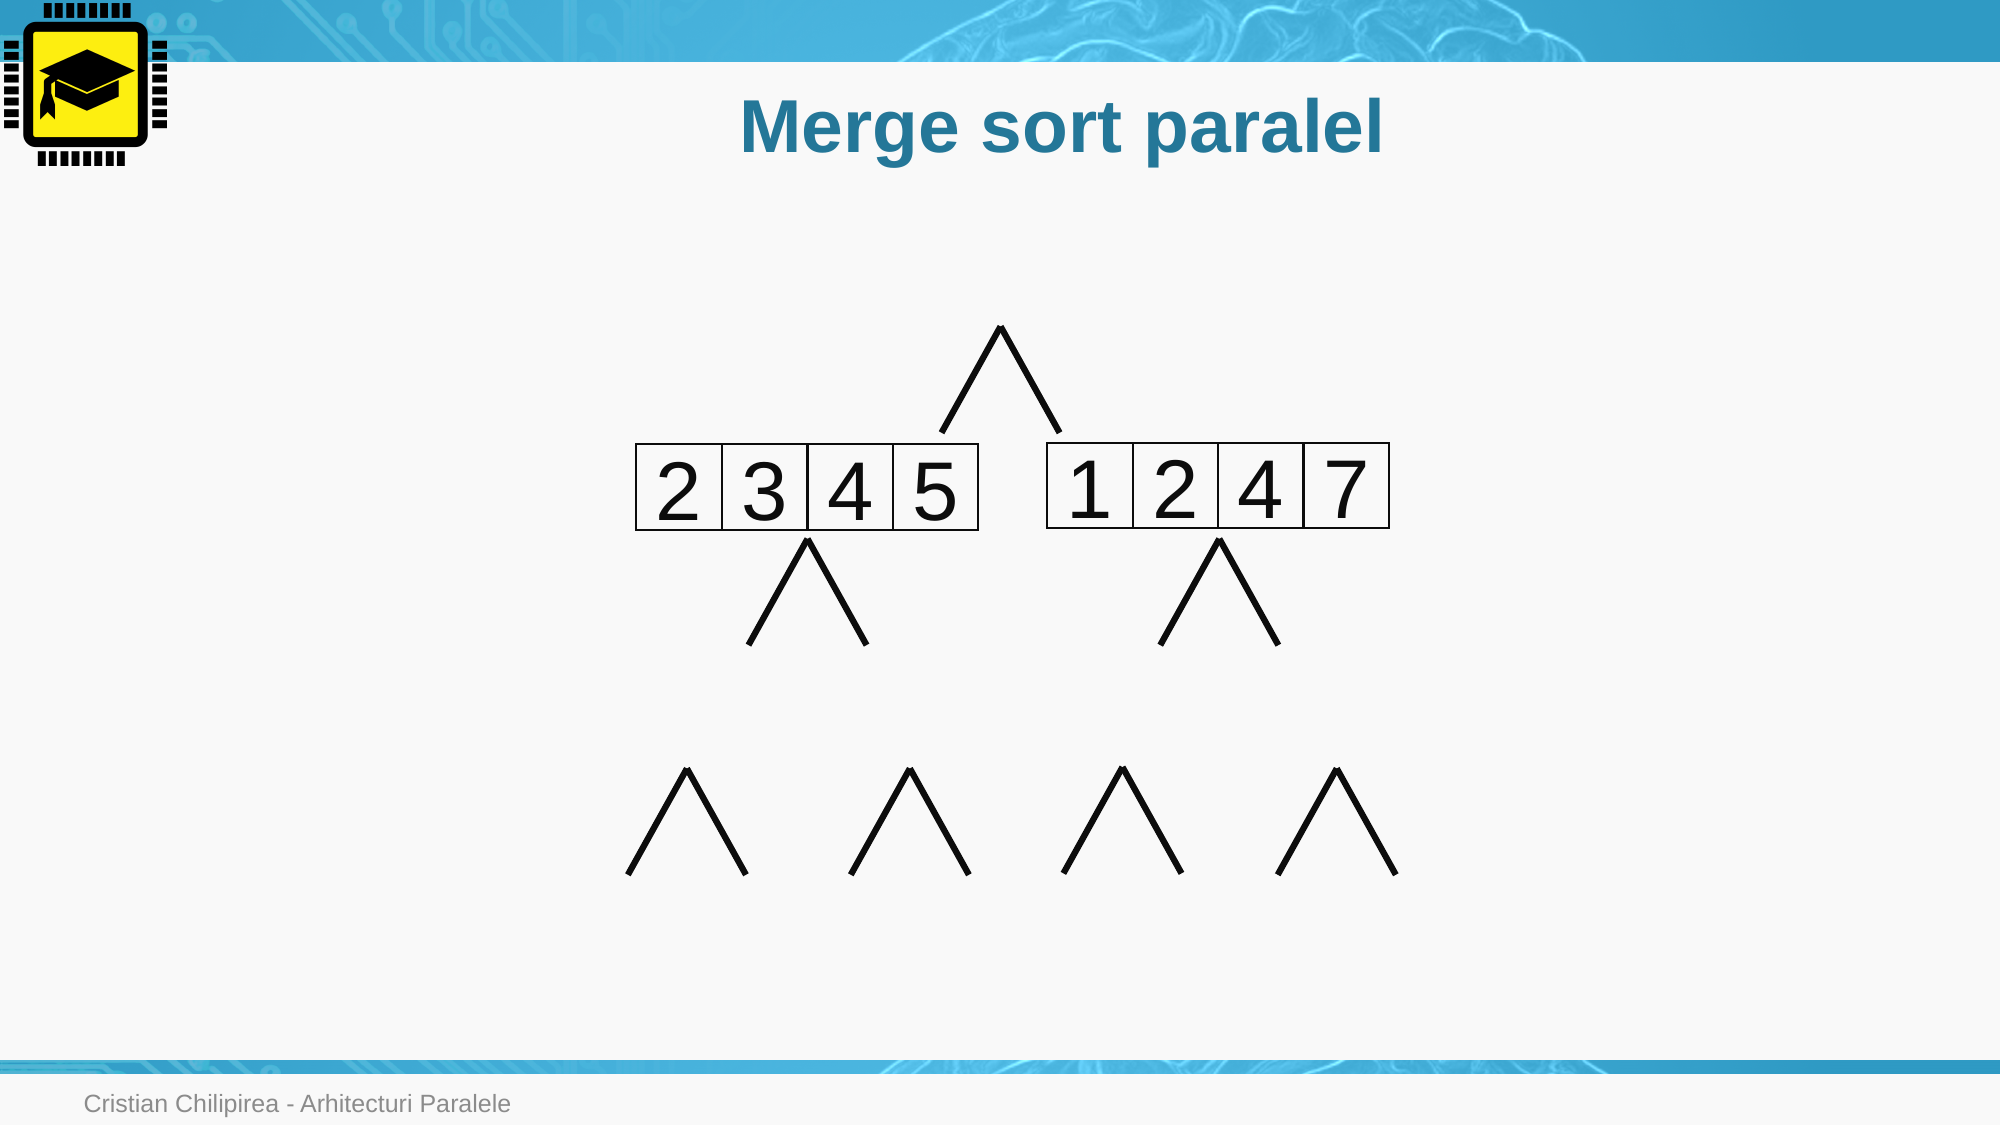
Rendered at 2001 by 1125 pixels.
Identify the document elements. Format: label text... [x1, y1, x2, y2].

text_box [686, 768, 746, 875]
text_box 4 [807, 443, 892, 531]
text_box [1122, 766, 1182, 874]
text_box 3 [721, 443, 807, 531]
text_box 4 [1217, 442, 1305, 529]
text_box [627, 768, 686, 875]
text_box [1277, 768, 1336, 875]
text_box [850, 768, 909, 875]
footer Cristian Chilipirea - Arhitecturi Paralele [68, 1083, 1542, 1125]
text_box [1063, 766, 1122, 874]
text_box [807, 538, 867, 646]
title Merge sort paralel [170, 76, 1955, 180]
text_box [1336, 768, 1396, 875]
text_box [748, 538, 807, 646]
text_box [909, 768, 969, 875]
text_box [1160, 538, 1219, 646]
text_box 1 [1046, 442, 1132, 529]
picture [0, 1060, 2000, 1074]
picture [0, 0, 2000, 166]
text_box 7 [1305, 442, 1390, 529]
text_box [1219, 538, 1279, 646]
text_box 2 [635, 443, 721, 531]
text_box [1000, 326, 1060, 433]
text_box 5 [892, 443, 979, 531]
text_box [941, 326, 1000, 433]
text_box 2 [1132, 442, 1217, 529]
